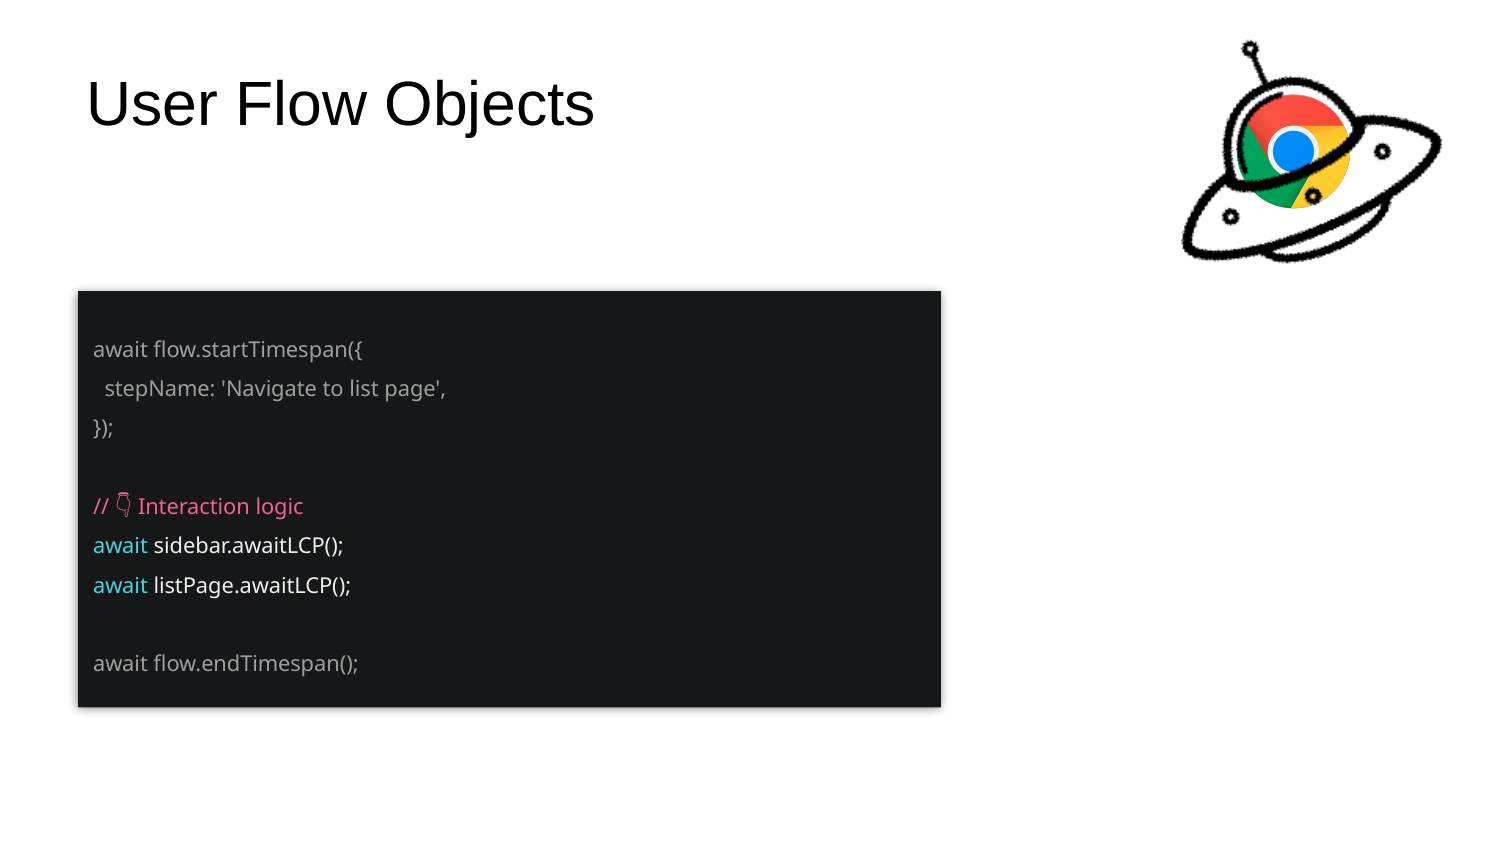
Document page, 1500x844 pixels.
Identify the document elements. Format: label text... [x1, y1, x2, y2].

text_box User Flow Objects [71, 47, 1133, 153]
text_box await flow.startTimespan({ stepName: 'Navigate to list page', }); // 👇 Interaction logic await sidebar.awaitLCP(); await listPage.awaitLCP(); await flow.endTimespan(); [78, 291, 941, 708]
picture [1090, 0, 1500, 361]
